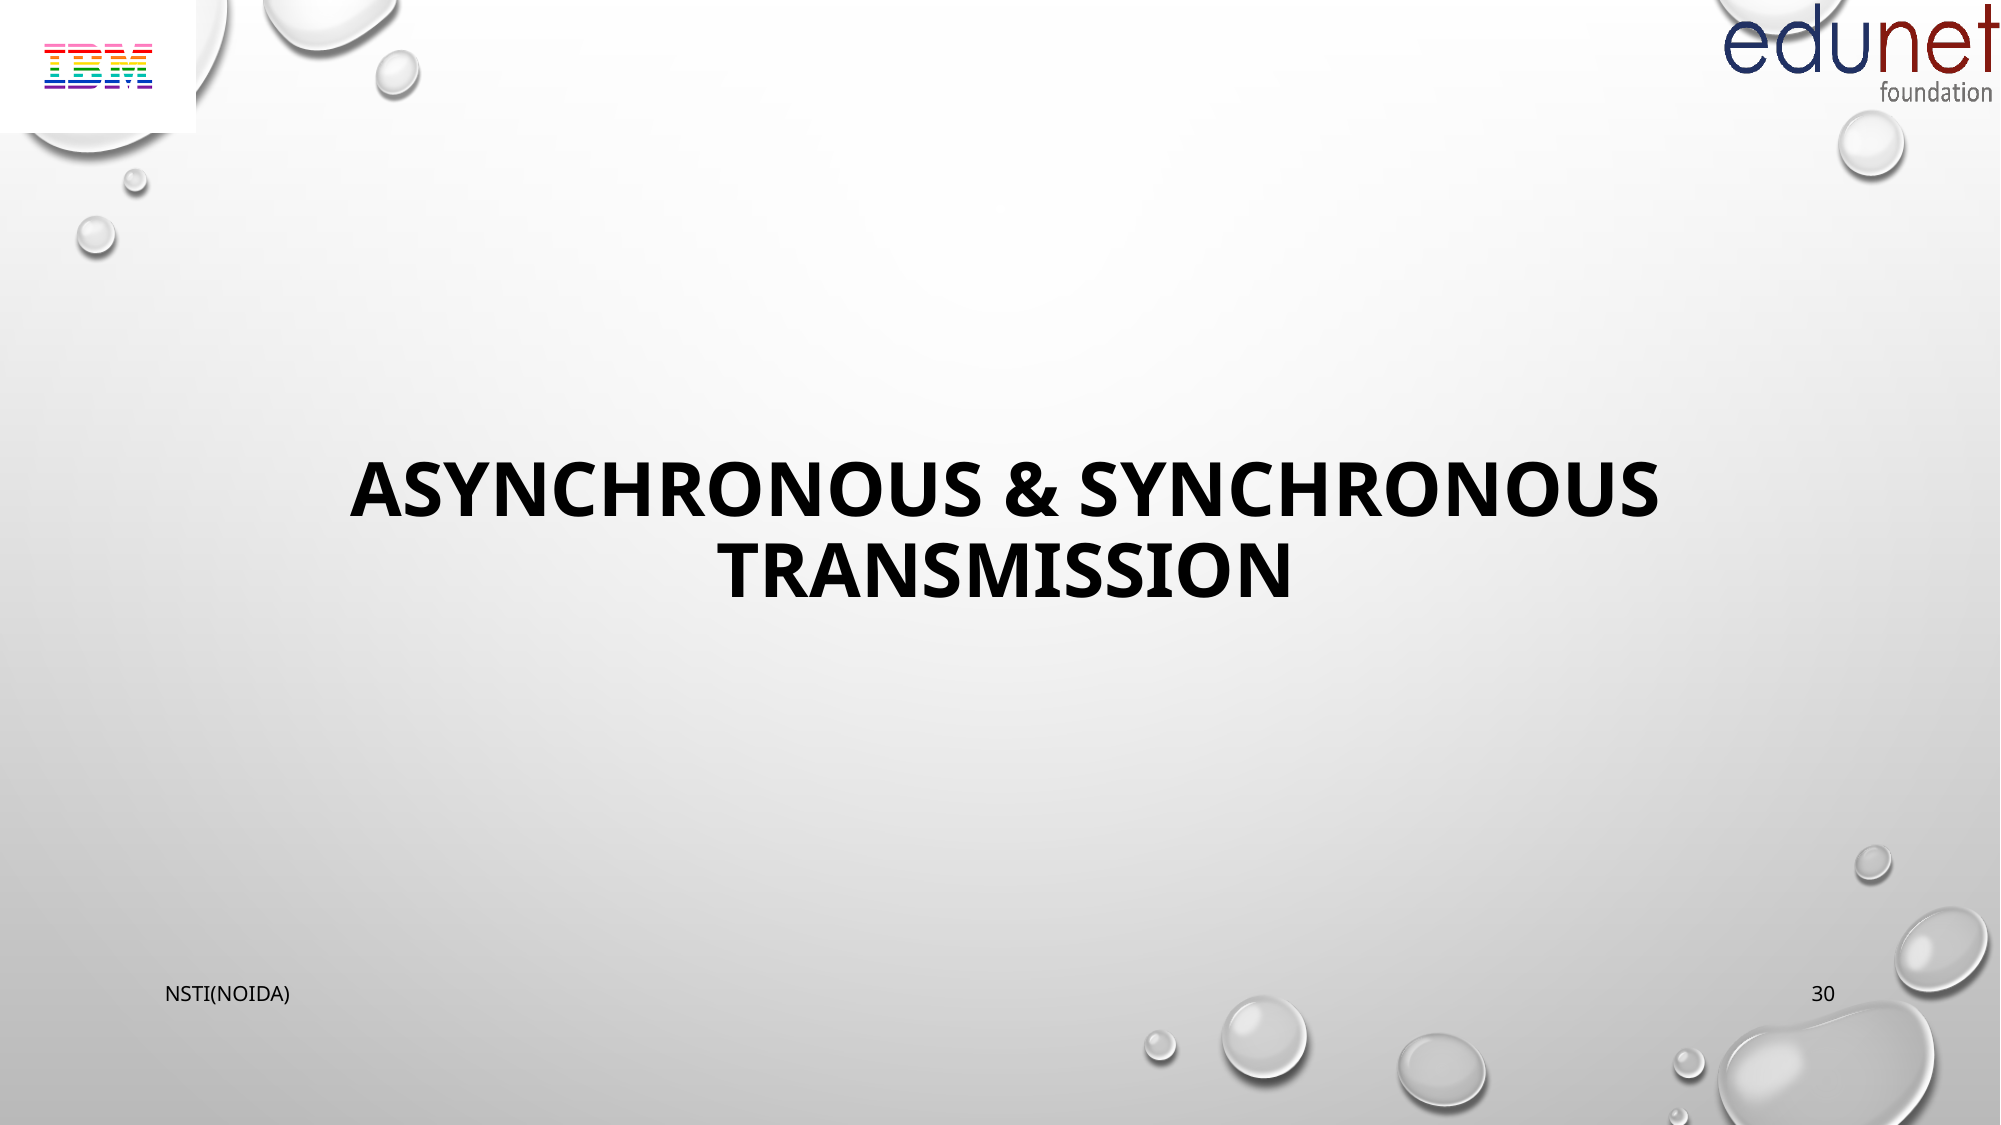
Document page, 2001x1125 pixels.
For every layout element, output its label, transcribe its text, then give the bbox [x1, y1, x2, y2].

slide_number 30 [1724, 965, 1851, 1025]
title Asynchronous & Synchronous Transmission [150, 59, 1863, 1006]
picture [0, 0, 2000, 1125]
footer NSTI(NOIDA) [149, 965, 1245, 1025]
